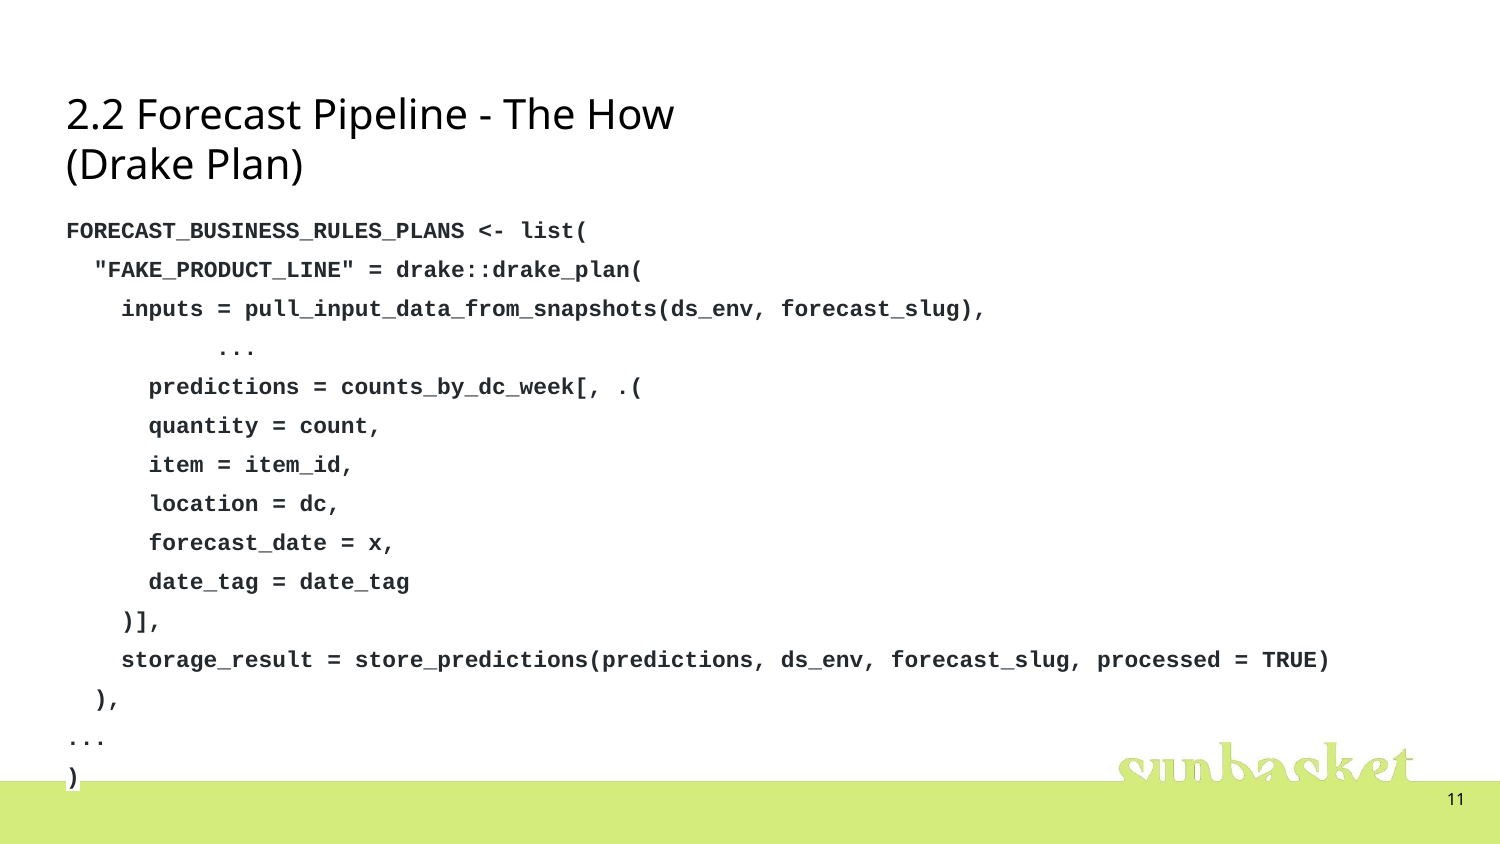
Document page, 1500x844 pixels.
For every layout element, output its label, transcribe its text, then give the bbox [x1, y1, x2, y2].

picture [0, 727, 1500, 844]
list FORECAST_BUSINESS_RULES_PLANS <- list( "FAKE_PRODUCT_LINE" = drake::drake_plan( inputs = pull_input_data_from_snapshots(ds_env, forecast_slug), ... predictions = counts_by_dc_week[, .( quantity = count, item = item_id, location = dc, forecast_date = x, date_tag = date_tag )], storage_result = store_predictions(predictions, ds_env, forecast_slug, processed = TRUE) ), ... ) [51, 189, 1449, 704]
slide_number ‹#› [1427, 770, 1486, 830]
title 2.2 Forecast Pipeline - The How (Drake Plan) [51, 72, 1449, 167]
